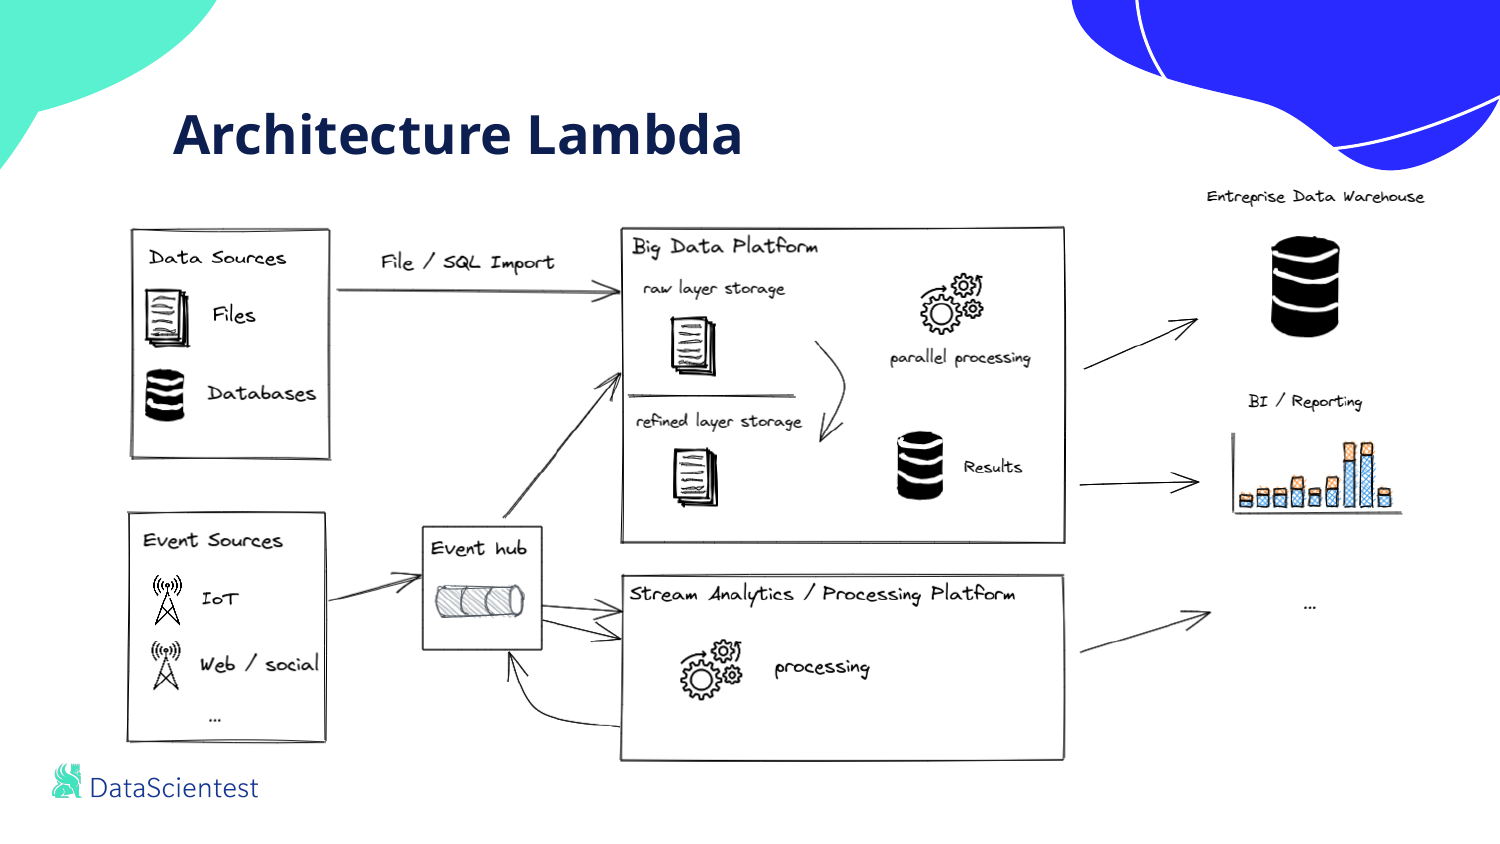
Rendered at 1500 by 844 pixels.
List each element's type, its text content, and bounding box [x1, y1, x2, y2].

title Architecture Lambda [158, 85, 1186, 175]
picture [52, 176, 1433, 798]
